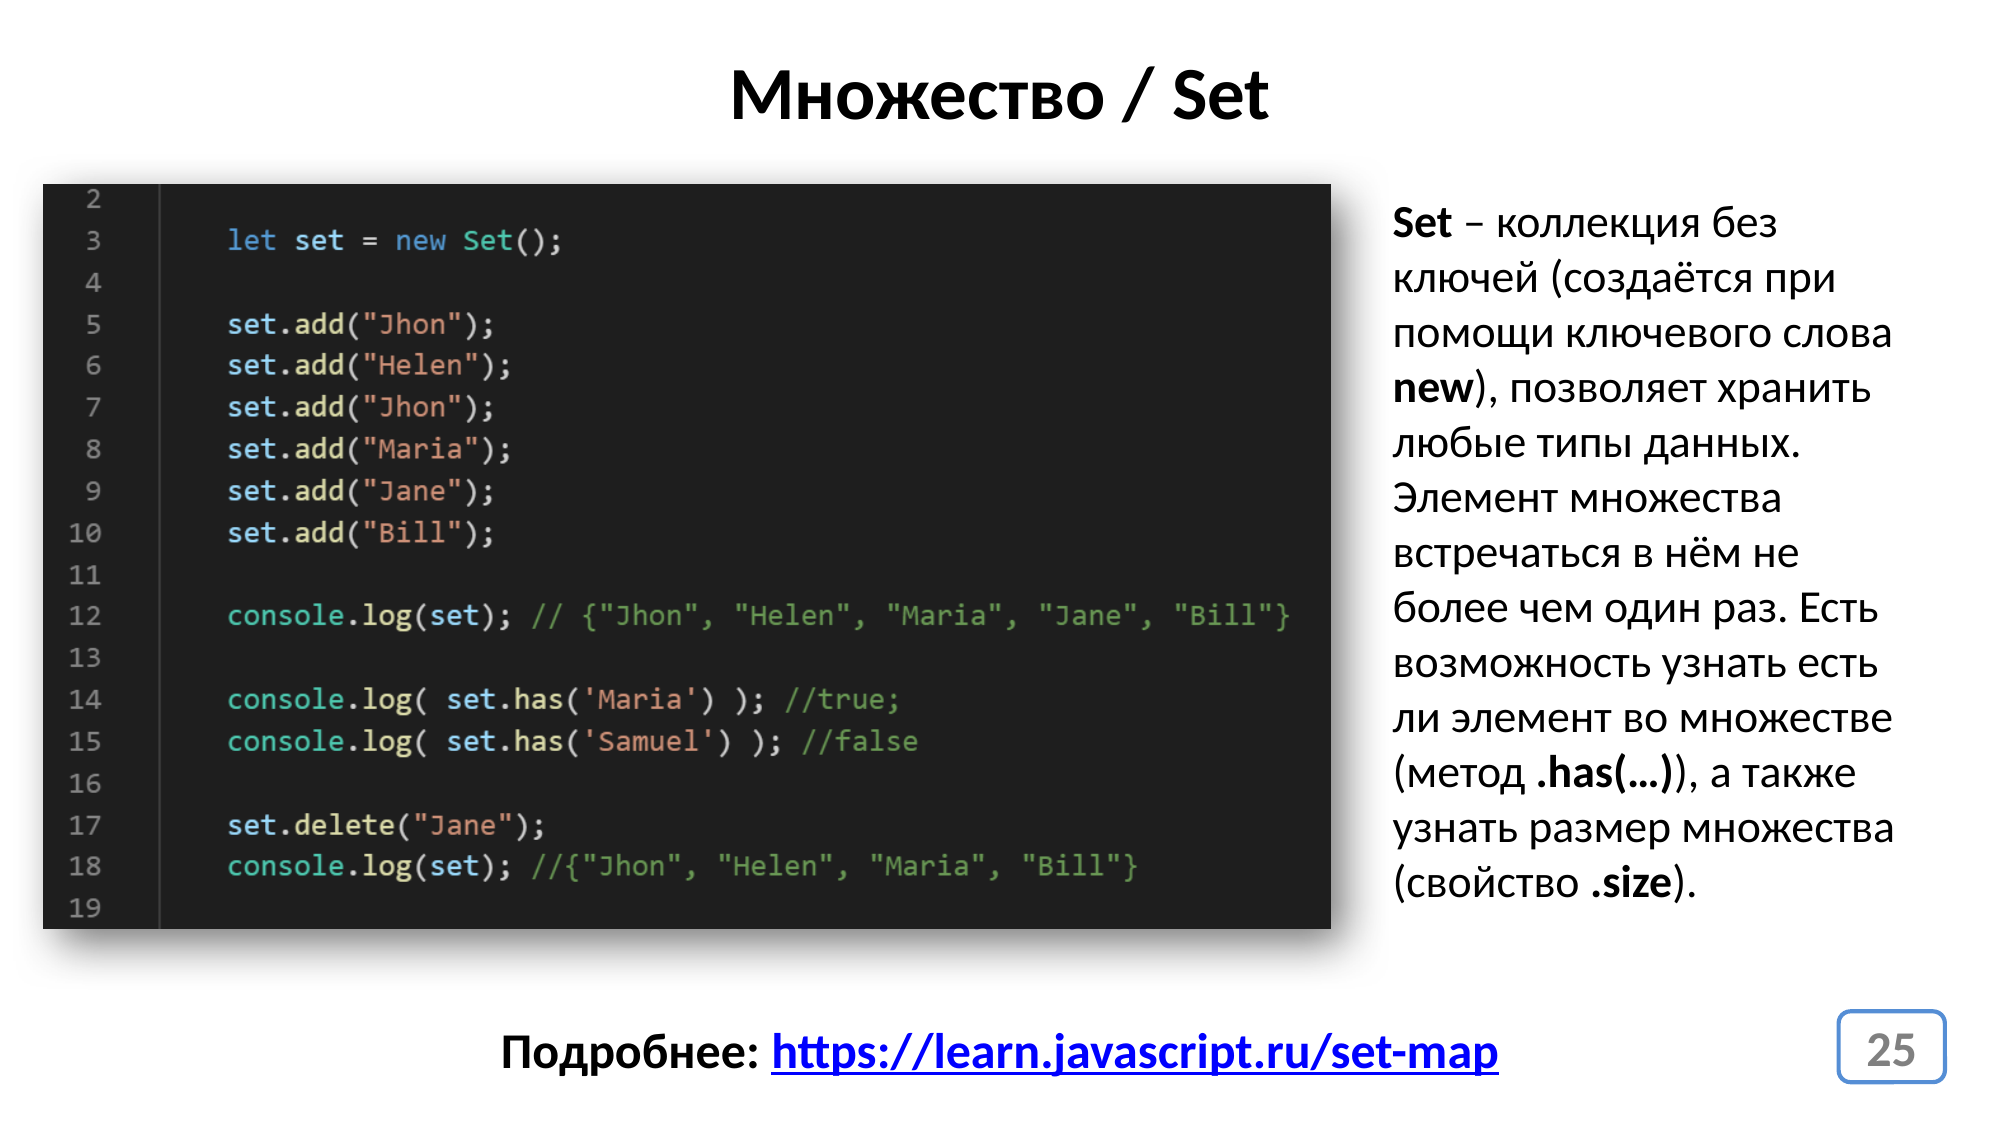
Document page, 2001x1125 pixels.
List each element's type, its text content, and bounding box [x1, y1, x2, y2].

text_box Set – коллекция без ключей (создаётся при помощи ключевого слова new), позволяет хранить любые типы данных. Элемент множества встречаться в нём не более чем один раз. Есть возможность узнать есть ли элемент во множестве (метод .has(…)), а также узнать размер множества (свойство .size). [1377, 184, 1922, 914]
text_box Множество / Set [0, 37, 2000, 142]
text_box Подробнее: https://learn.javascript.ru/set-map [0, 1011, 2000, 1087]
picture [42, 184, 1331, 929]
